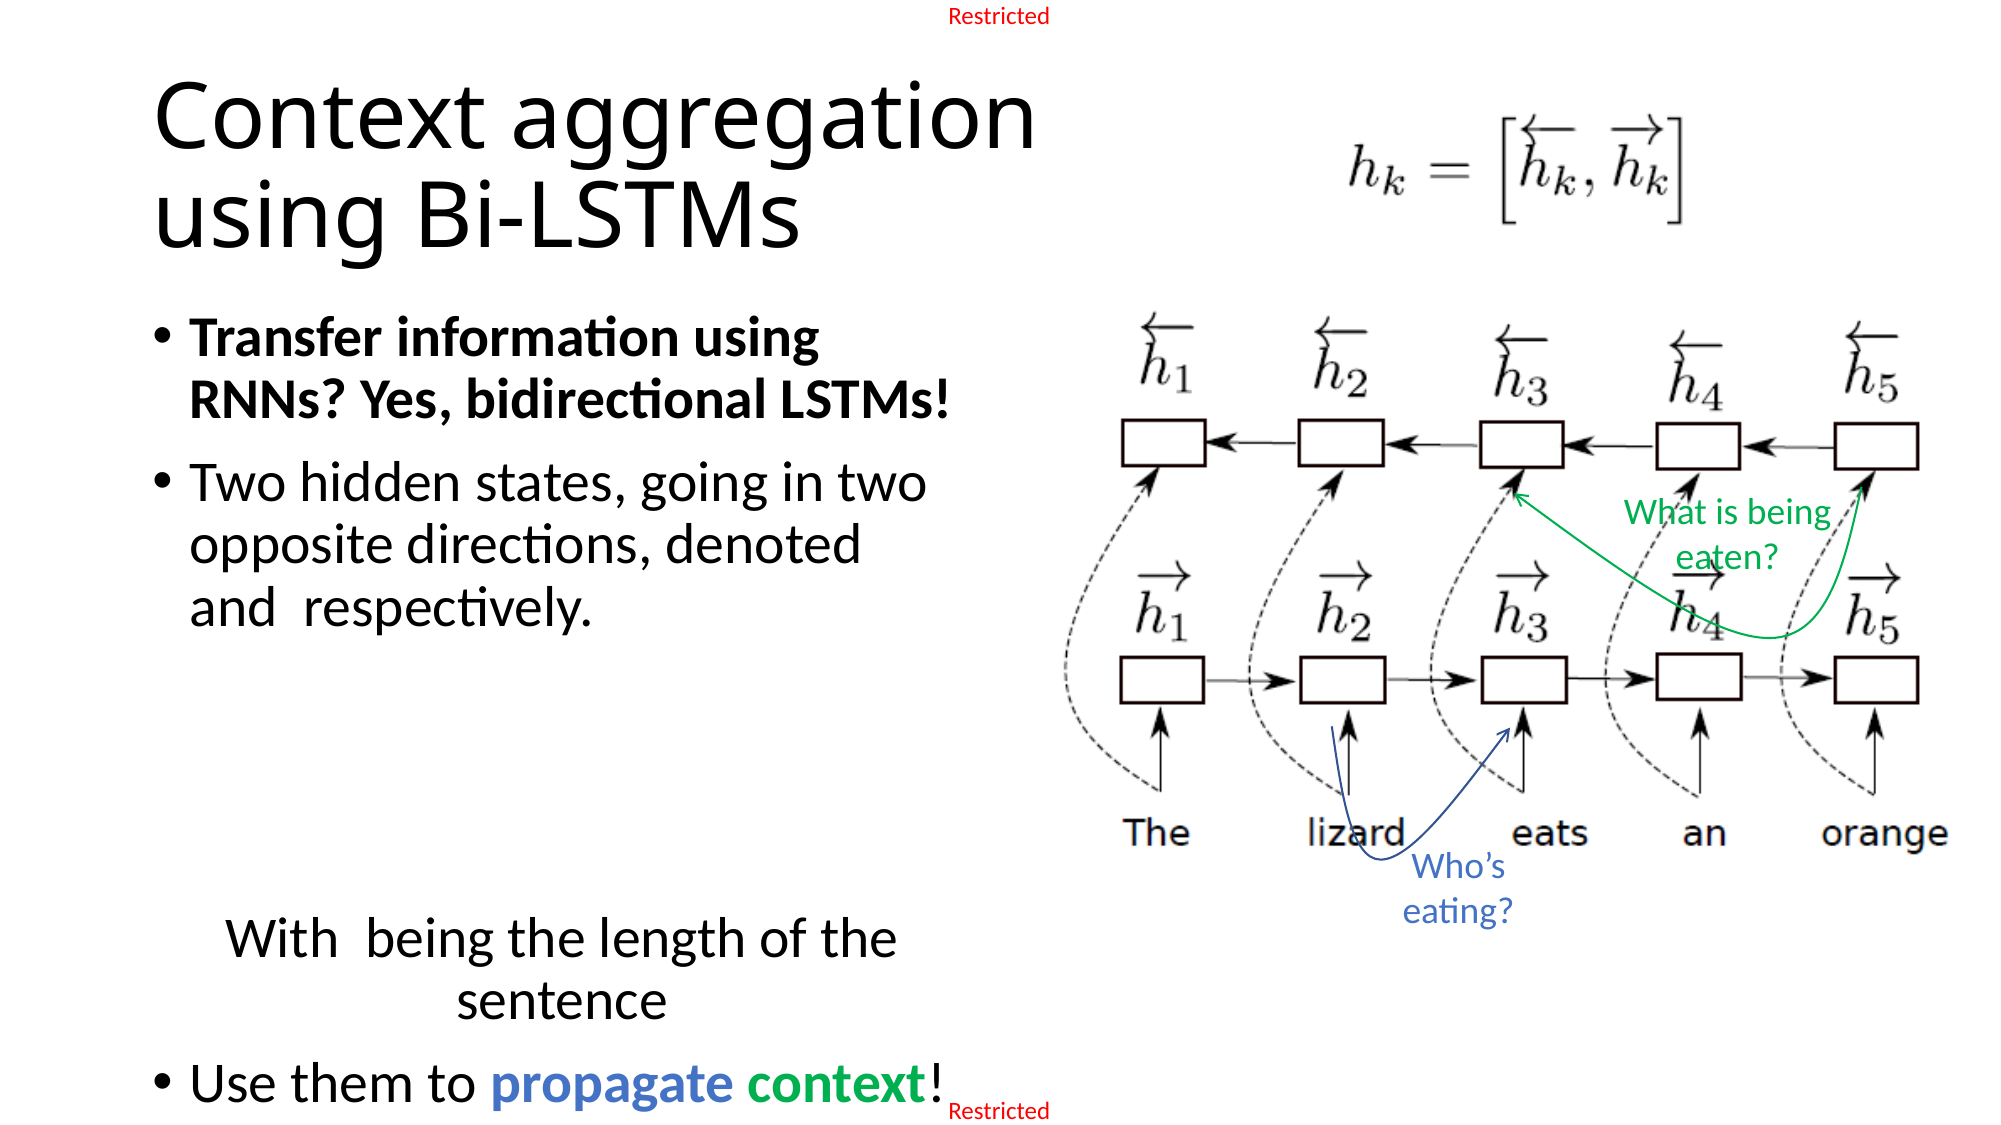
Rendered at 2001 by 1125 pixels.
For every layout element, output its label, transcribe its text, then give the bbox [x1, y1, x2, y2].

text_box Who’s eating? [1378, 860, 1539, 939]
picture [1034, 81, 1987, 860]
title Context aggregation using Bi-LSTMs [137, 59, 1863, 278]
